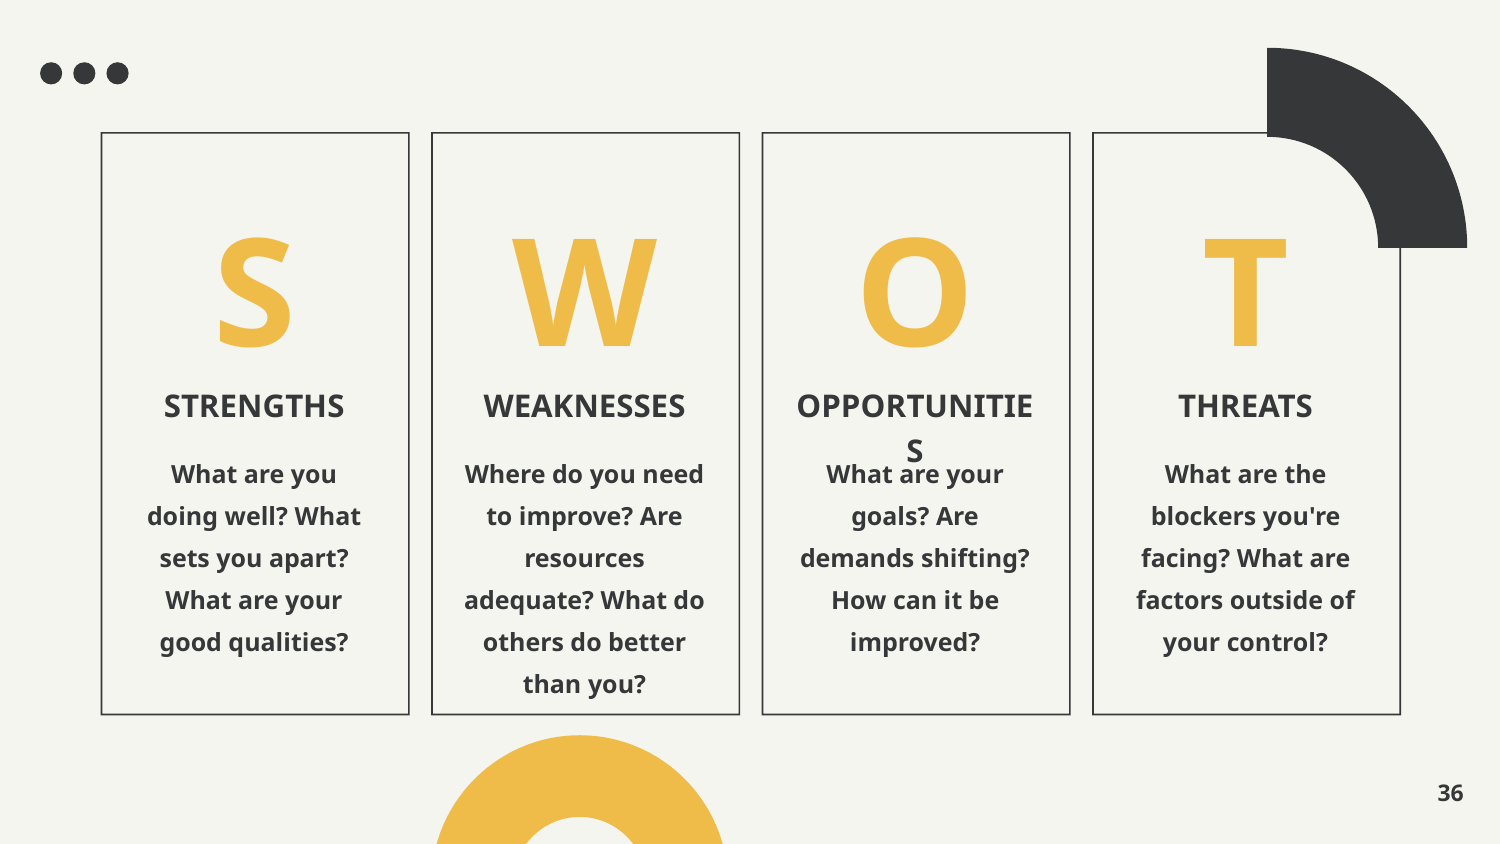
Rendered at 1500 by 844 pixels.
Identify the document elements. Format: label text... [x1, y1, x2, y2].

text_box [1267, 47, 1468, 248]
text_box [40, 62, 63, 85]
text_box T [1124, 151, 1368, 377]
slide_number 36 [1374, 779, 1464, 809]
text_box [1123, 378, 1368, 605]
text_box [431, 132, 741, 716]
text_box [1092, 132, 1402, 716]
text_box [100, 132, 410, 716]
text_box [793, 378, 1037, 605]
text_box [761, 132, 1071, 716]
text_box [132, 378, 376, 605]
text_box W [463, 151, 707, 377]
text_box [462, 378, 707, 648]
text_box [73, 62, 96, 85]
text_box S [134, 151, 376, 377]
text_box [436, 735, 723, 844]
text_box O [793, 151, 1037, 377]
text_box [106, 62, 129, 85]
